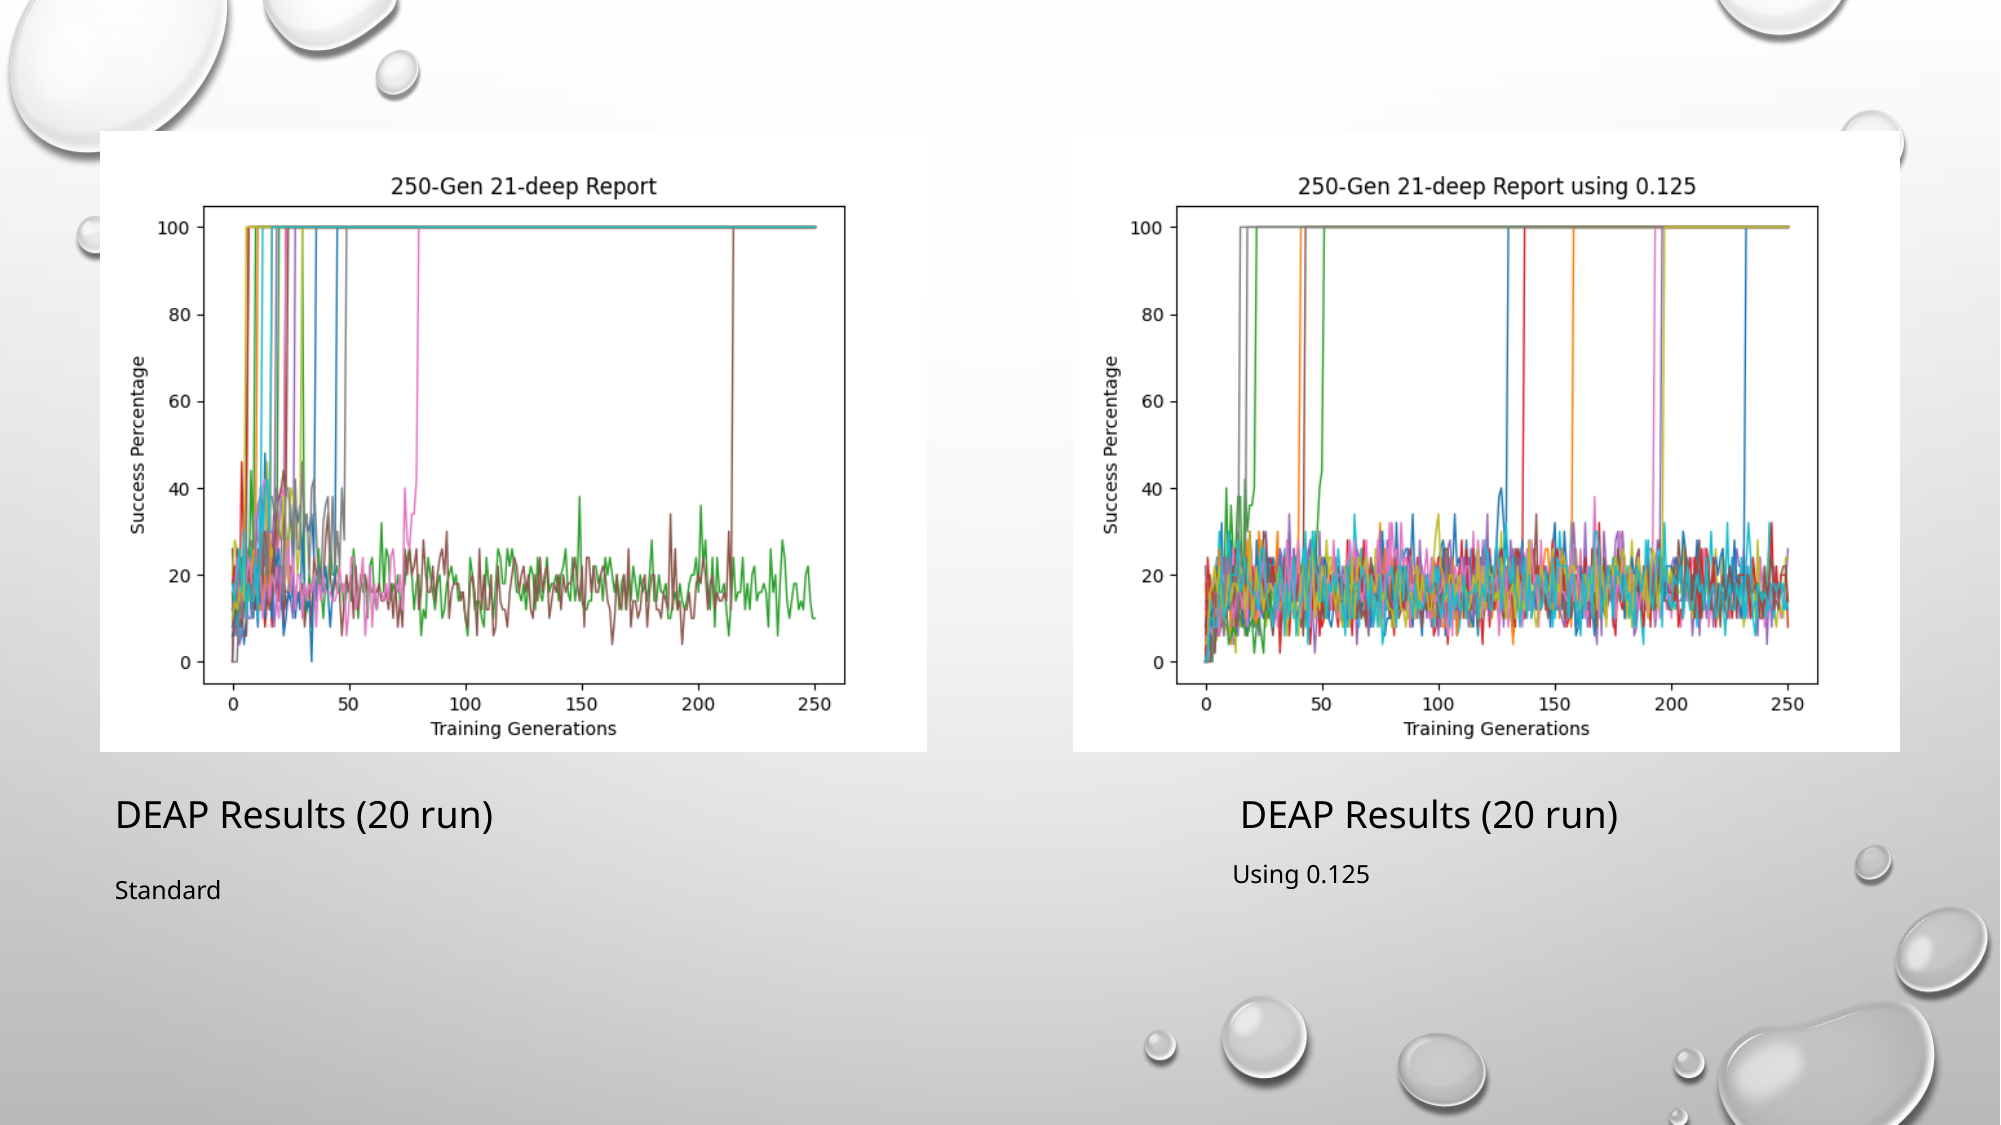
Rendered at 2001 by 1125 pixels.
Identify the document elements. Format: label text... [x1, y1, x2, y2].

text_box DEAP Results (20 run) [100, 783, 737, 844]
picture [0, 0, 2000, 1125]
text_box Standard [100, 866, 772, 912]
text_box Using 0.125 [1217, 851, 1386, 897]
text_box DEAP Results (20 run) [1224, 783, 1862, 844]
